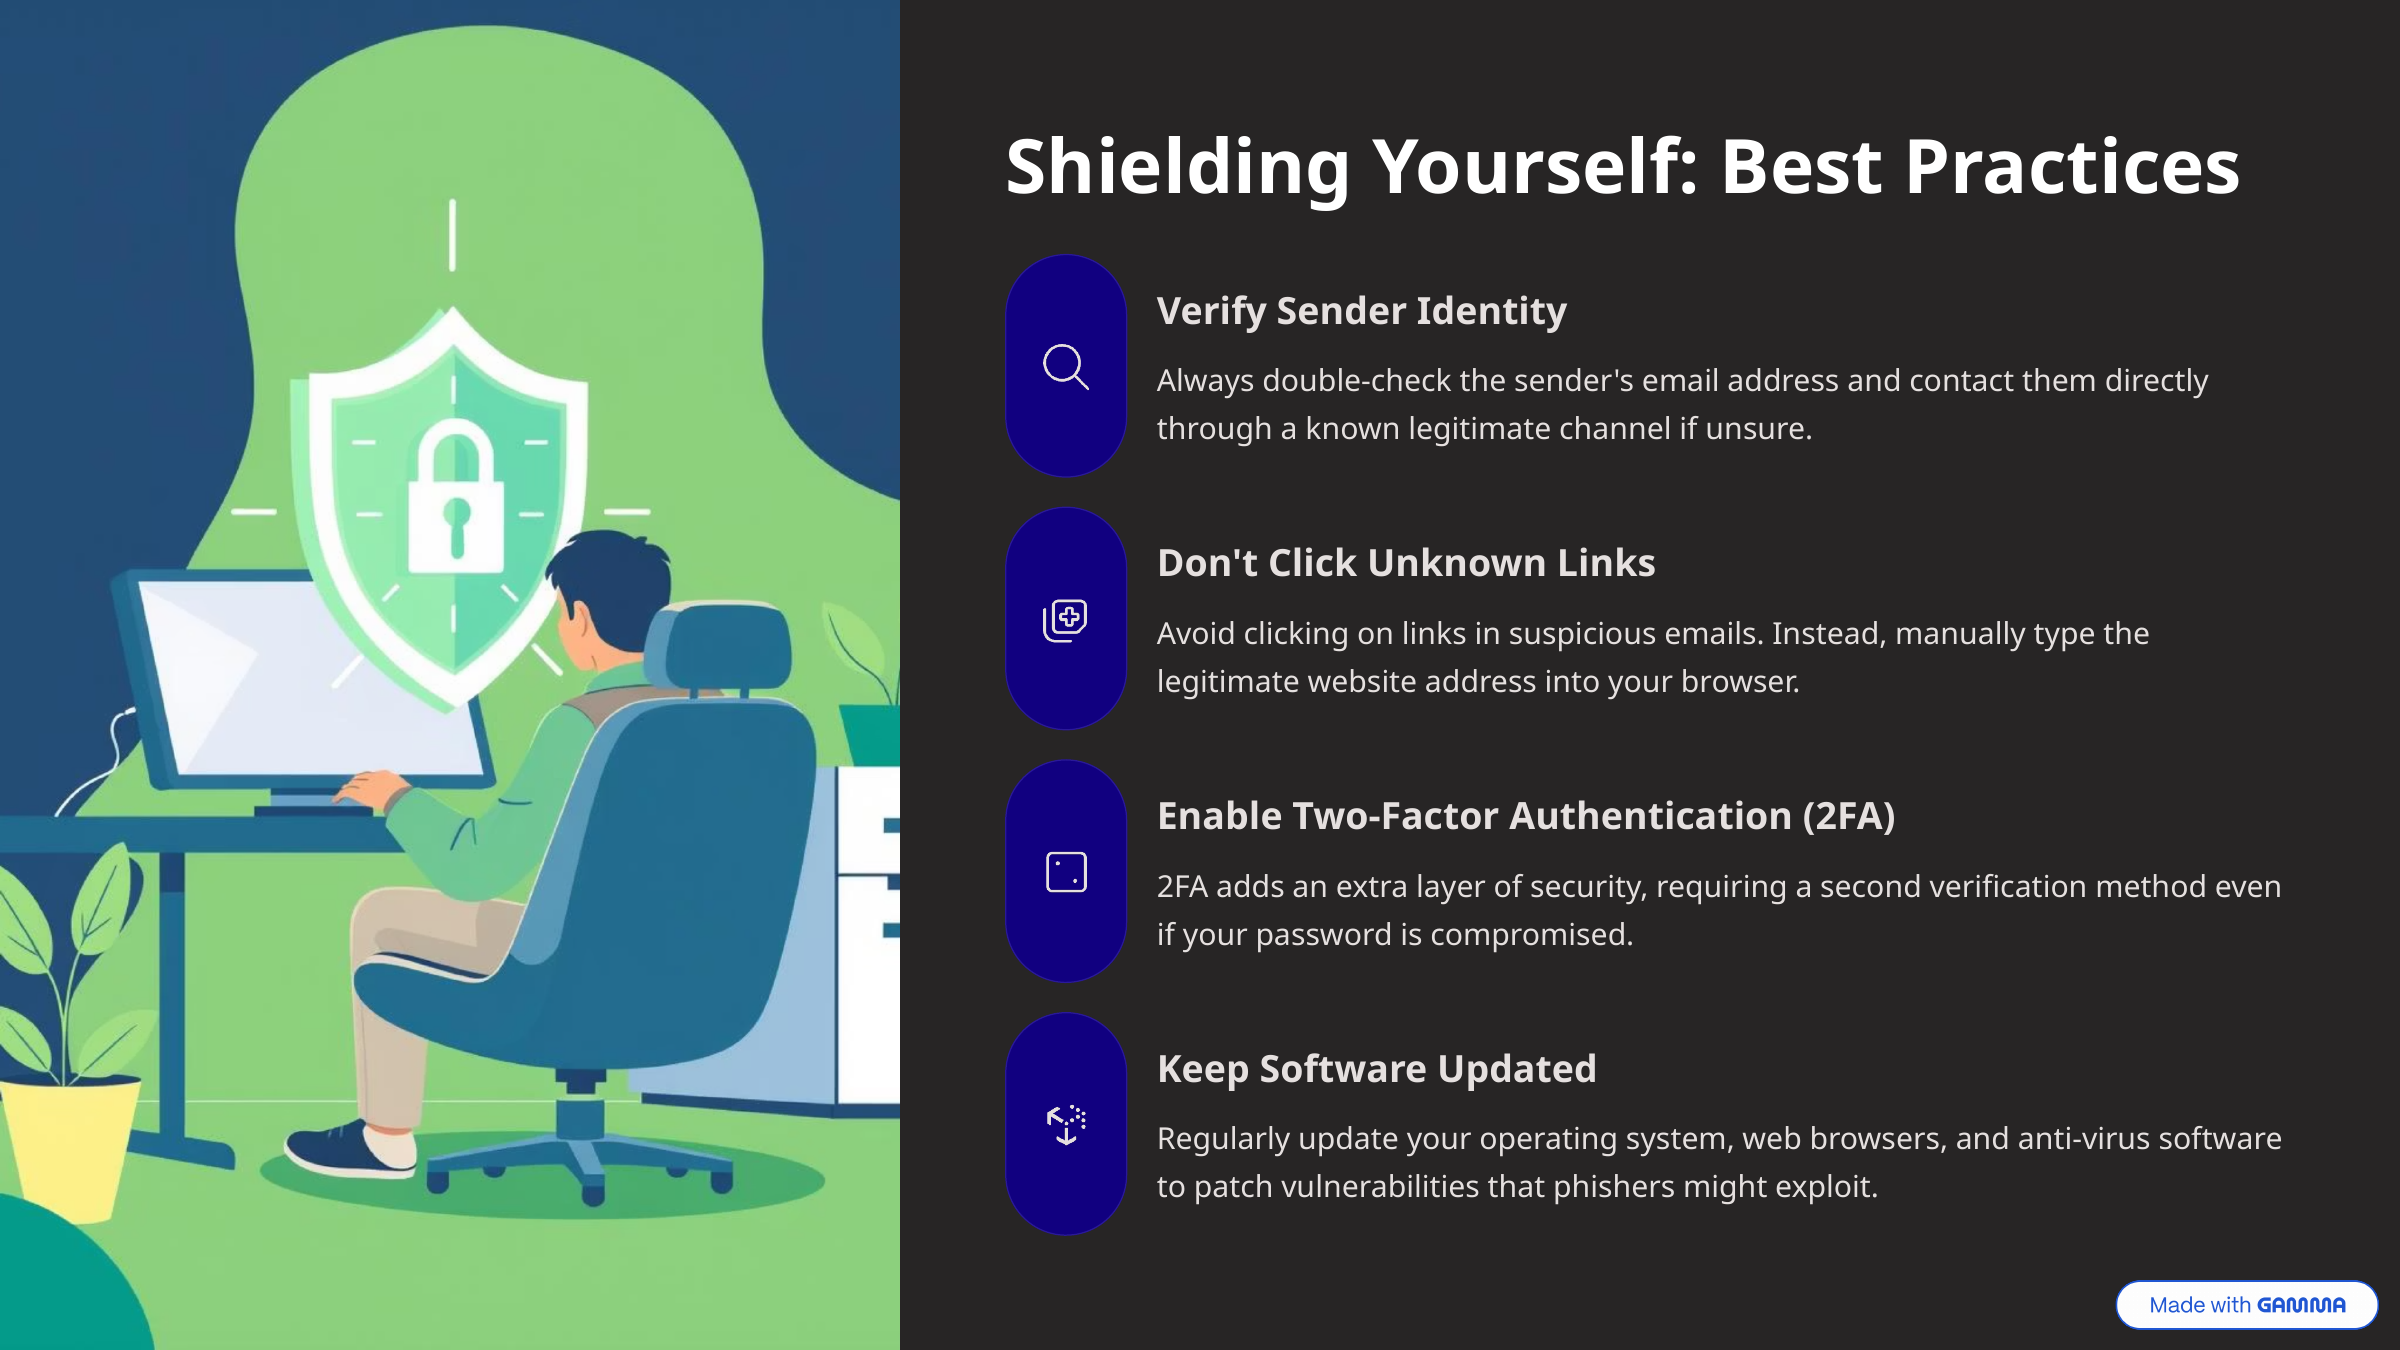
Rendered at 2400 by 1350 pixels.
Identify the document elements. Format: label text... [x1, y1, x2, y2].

picture [1043, 337, 1089, 395]
picture [1043, 590, 1089, 647]
text_box Don't Click Unknown Links [1156, 537, 1650, 585]
text_box Shielding Yourself: Best Practices [1005, 114, 2251, 210]
picture [2106, 1271, 2389, 1339]
text_box Verify Sender Identity [1156, 284, 1562, 332]
text_box [1005, 254, 1127, 478]
picture [1043, 1095, 1089, 1153]
text_box [1005, 759, 1127, 983]
text_box Enable Two-Factor Authentication (2FA) [1156, 790, 1896, 838]
text_box Regularly update your operating system, web browsers, and anti-virus software to patch vulnerabilities that phishers might exploit. [1156, 1108, 2295, 1205]
picture [0, 0, 900, 1350]
text_box Avoid clicking on links in suspicious emails. Instead, manually type the legitimate website address into your browser. [1156, 602, 2295, 700]
picture [1043, 842, 1089, 900]
text_box 2FA adds an extra layer of security, requiring a second verification method even if your password is compromised. [1156, 855, 2295, 953]
text_box Always double-check the sender's email address and contact them directly through a known legitimate channel if unsure. [1156, 350, 2295, 447]
text_box Keep Software Updated [1156, 1042, 1594, 1091]
text_box [1005, 1012, 1127, 1236]
text_box [1005, 507, 1127, 730]
